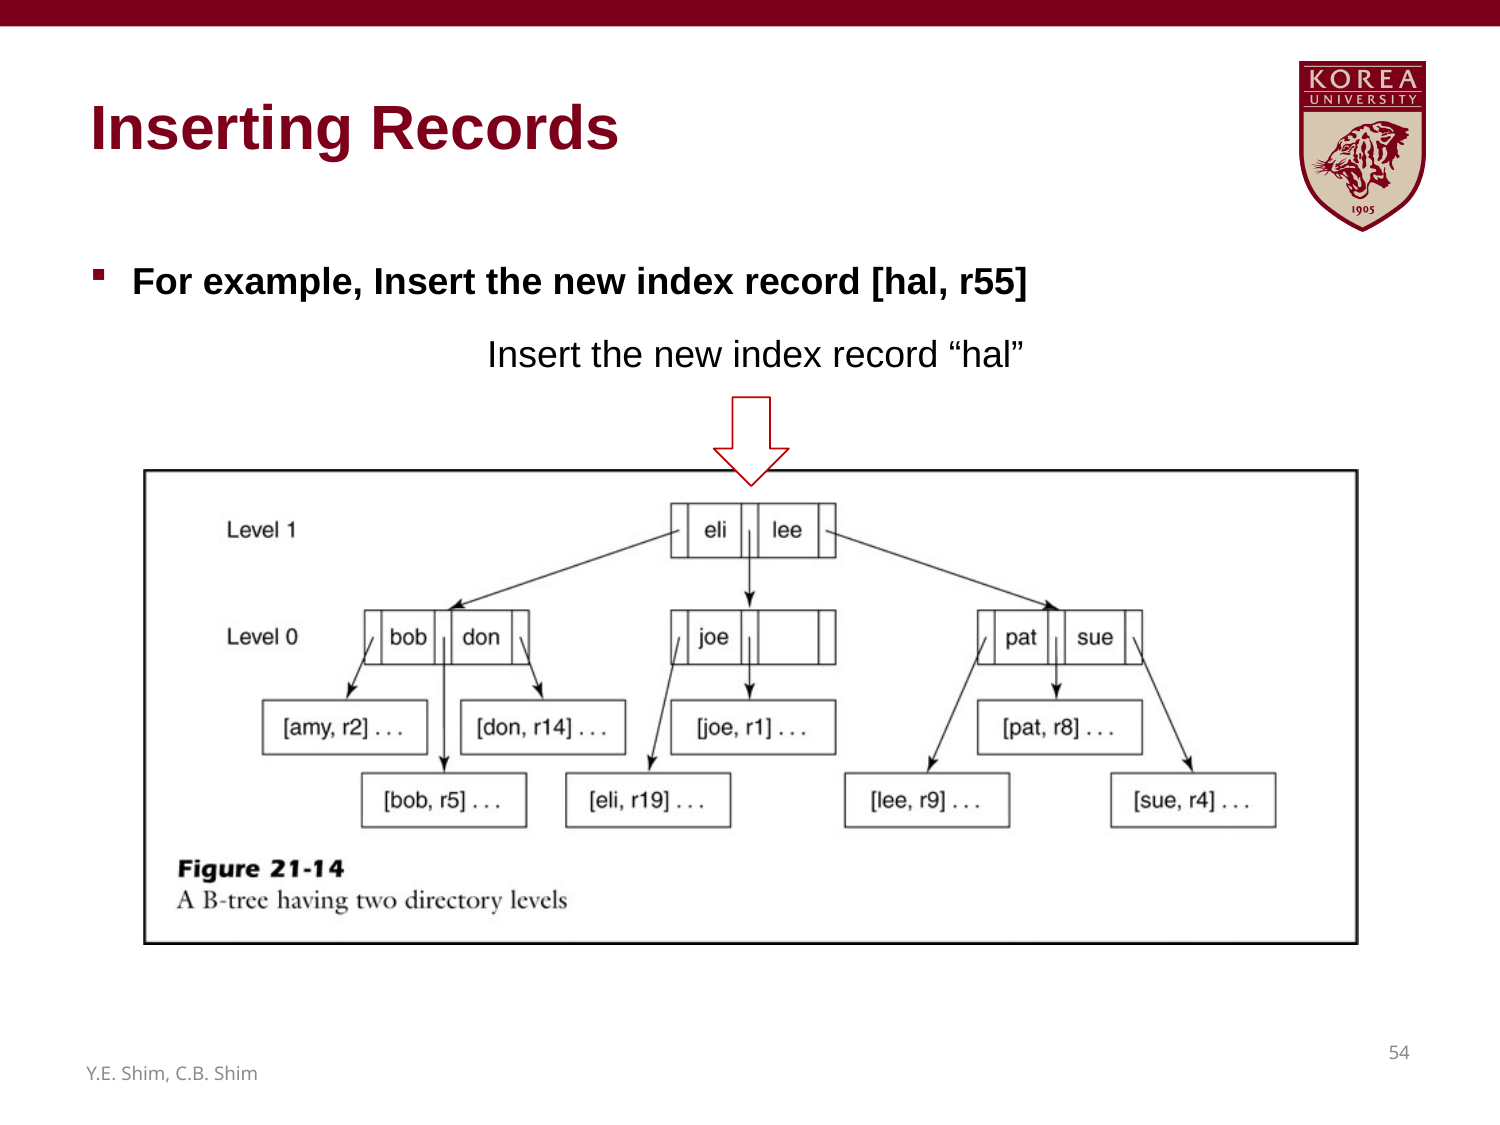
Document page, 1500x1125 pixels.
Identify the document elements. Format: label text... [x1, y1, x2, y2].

picture [1299, 61, 1426, 232]
picture [143, 469, 1360, 945]
list For example, Insert the new index record [hal, r55] [75, 243, 1425, 986]
title Inserting Records [75, 30, 1425, 219]
text_box [712, 396, 790, 469]
text_box Insert the new index record “hal” [472, 322, 1039, 382]
slide_number 53 [1074, 1023, 1425, 1084]
